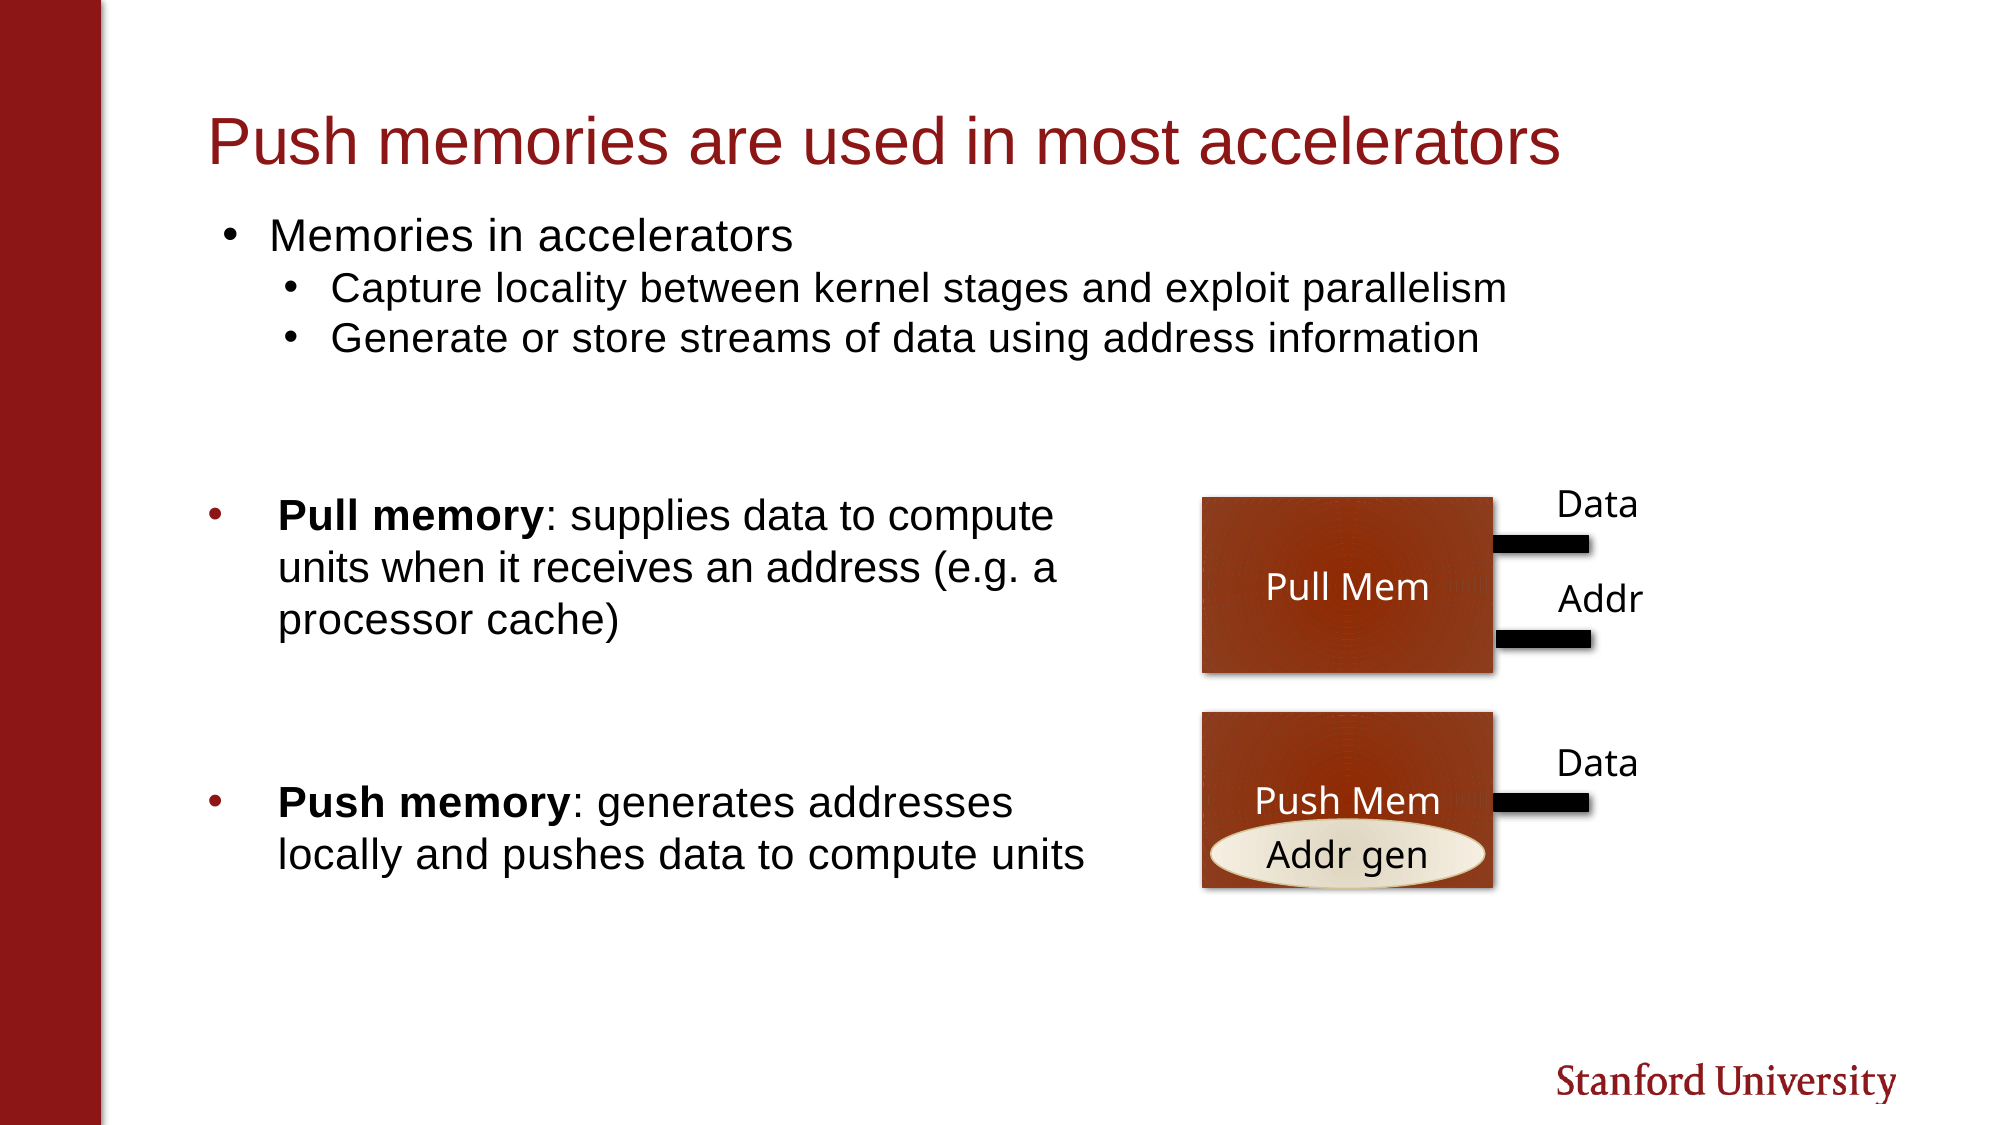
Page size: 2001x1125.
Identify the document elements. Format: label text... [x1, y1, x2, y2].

title Push memories are used in most accelerators [207, 78, 1894, 186]
text_box Addr gen [1209, 818, 1486, 890]
text_box Addr [1543, 567, 1697, 628]
text_box [1496, 630, 1591, 648]
text_box Push Mem [1202, 712, 1493, 888]
text_box [1493, 793, 1589, 812]
text_box Memories in accelerators Capture locality between kernel stages and exploit parallelism Generate or store streams of data using address information [207, 198, 1717, 369]
text_box Data [1541, 731, 1694, 791]
text_box Data [1541, 472, 1694, 533]
text_box Pull Mem [1202, 497, 1493, 673]
text_box [1493, 535, 1589, 553]
list Pull memory: supplies data to compute units when it receives an address (e.g. a processor cache) Push memory: generates addresses locally and pushes data to compute units [207, 479, 1144, 887]
